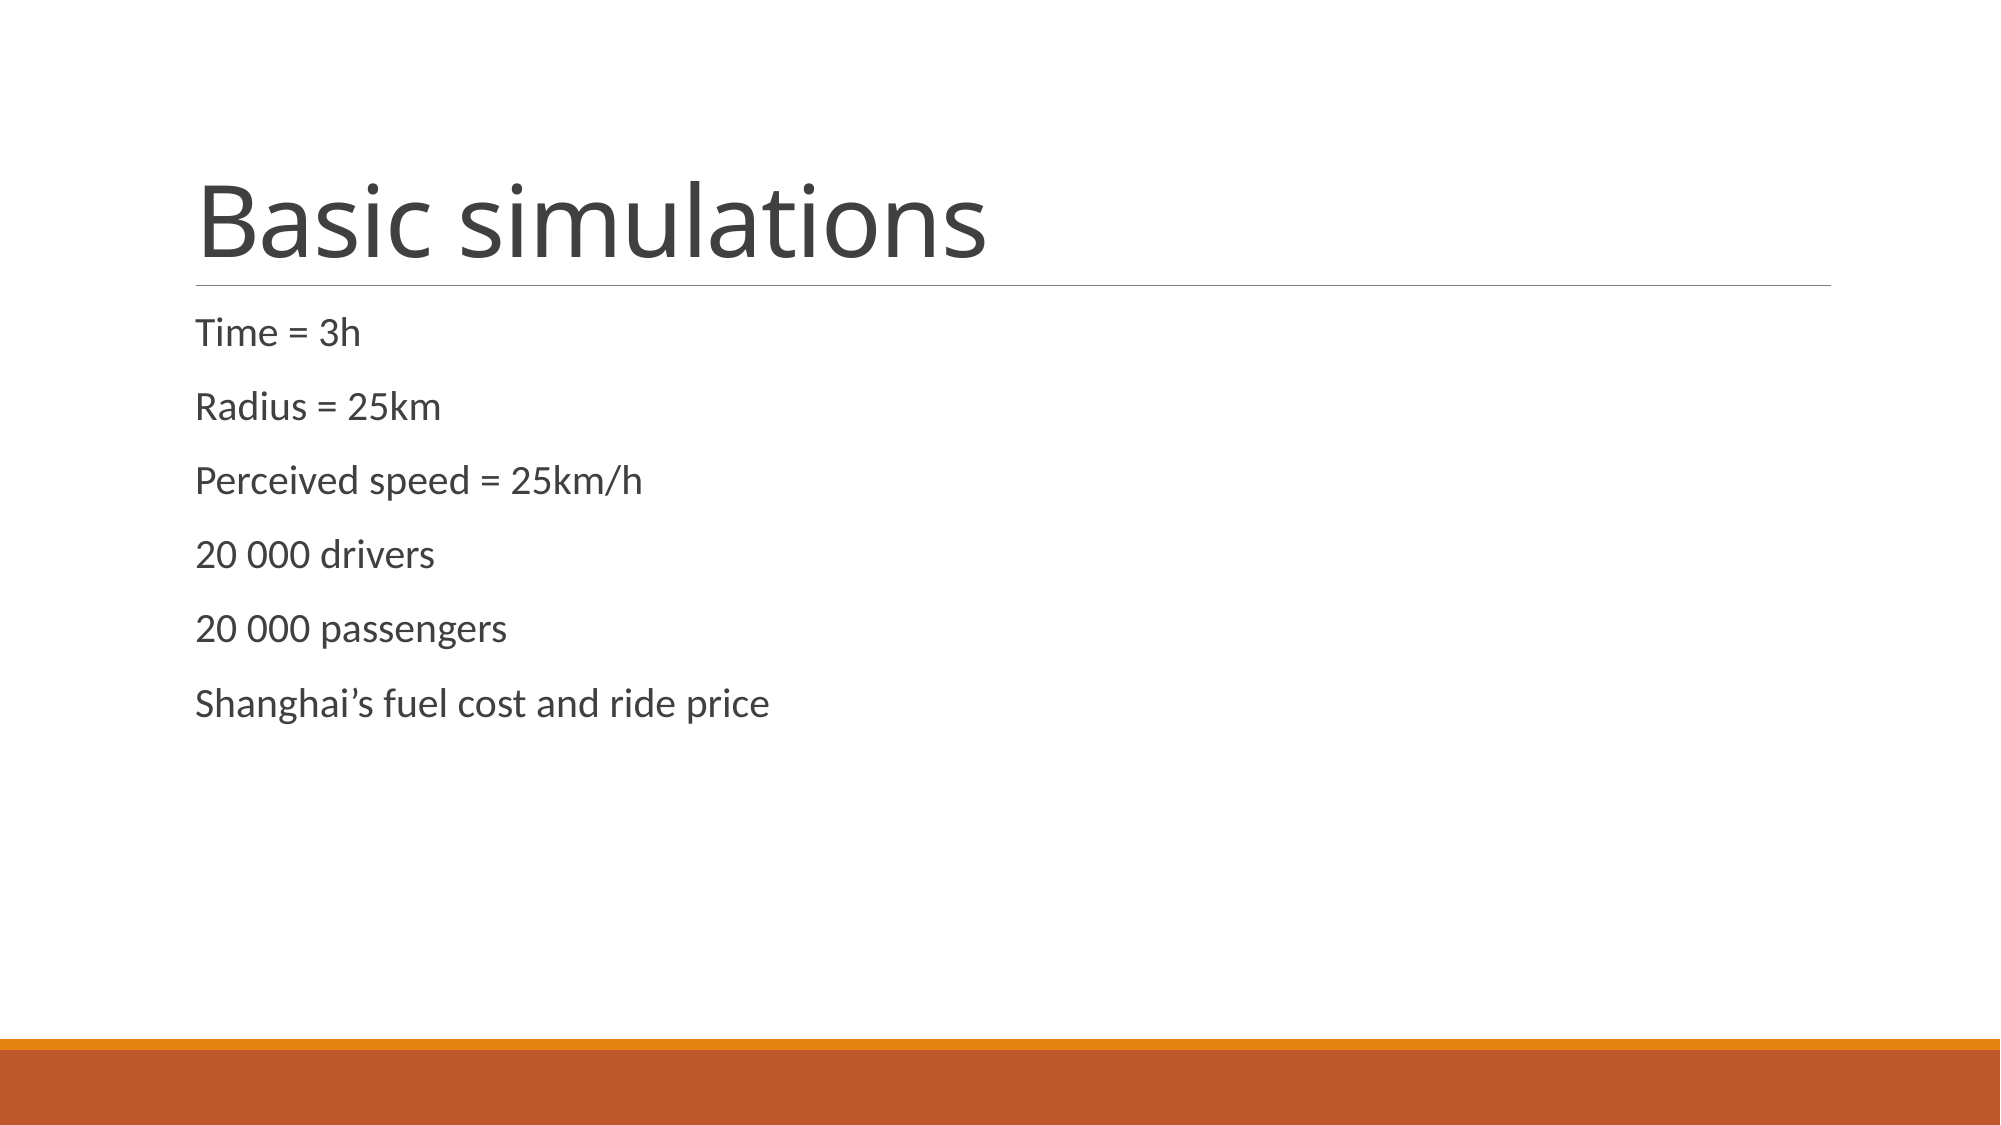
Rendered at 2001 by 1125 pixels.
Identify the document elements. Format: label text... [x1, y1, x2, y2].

title Basic simulations [180, 47, 1830, 285]
list Time = 3h Radius = 25km Perceived speed = 25km/h 20 000 drivers 20 000 passengers Shanghai’s fuel cost and ride price [180, 302, 990, 963]
